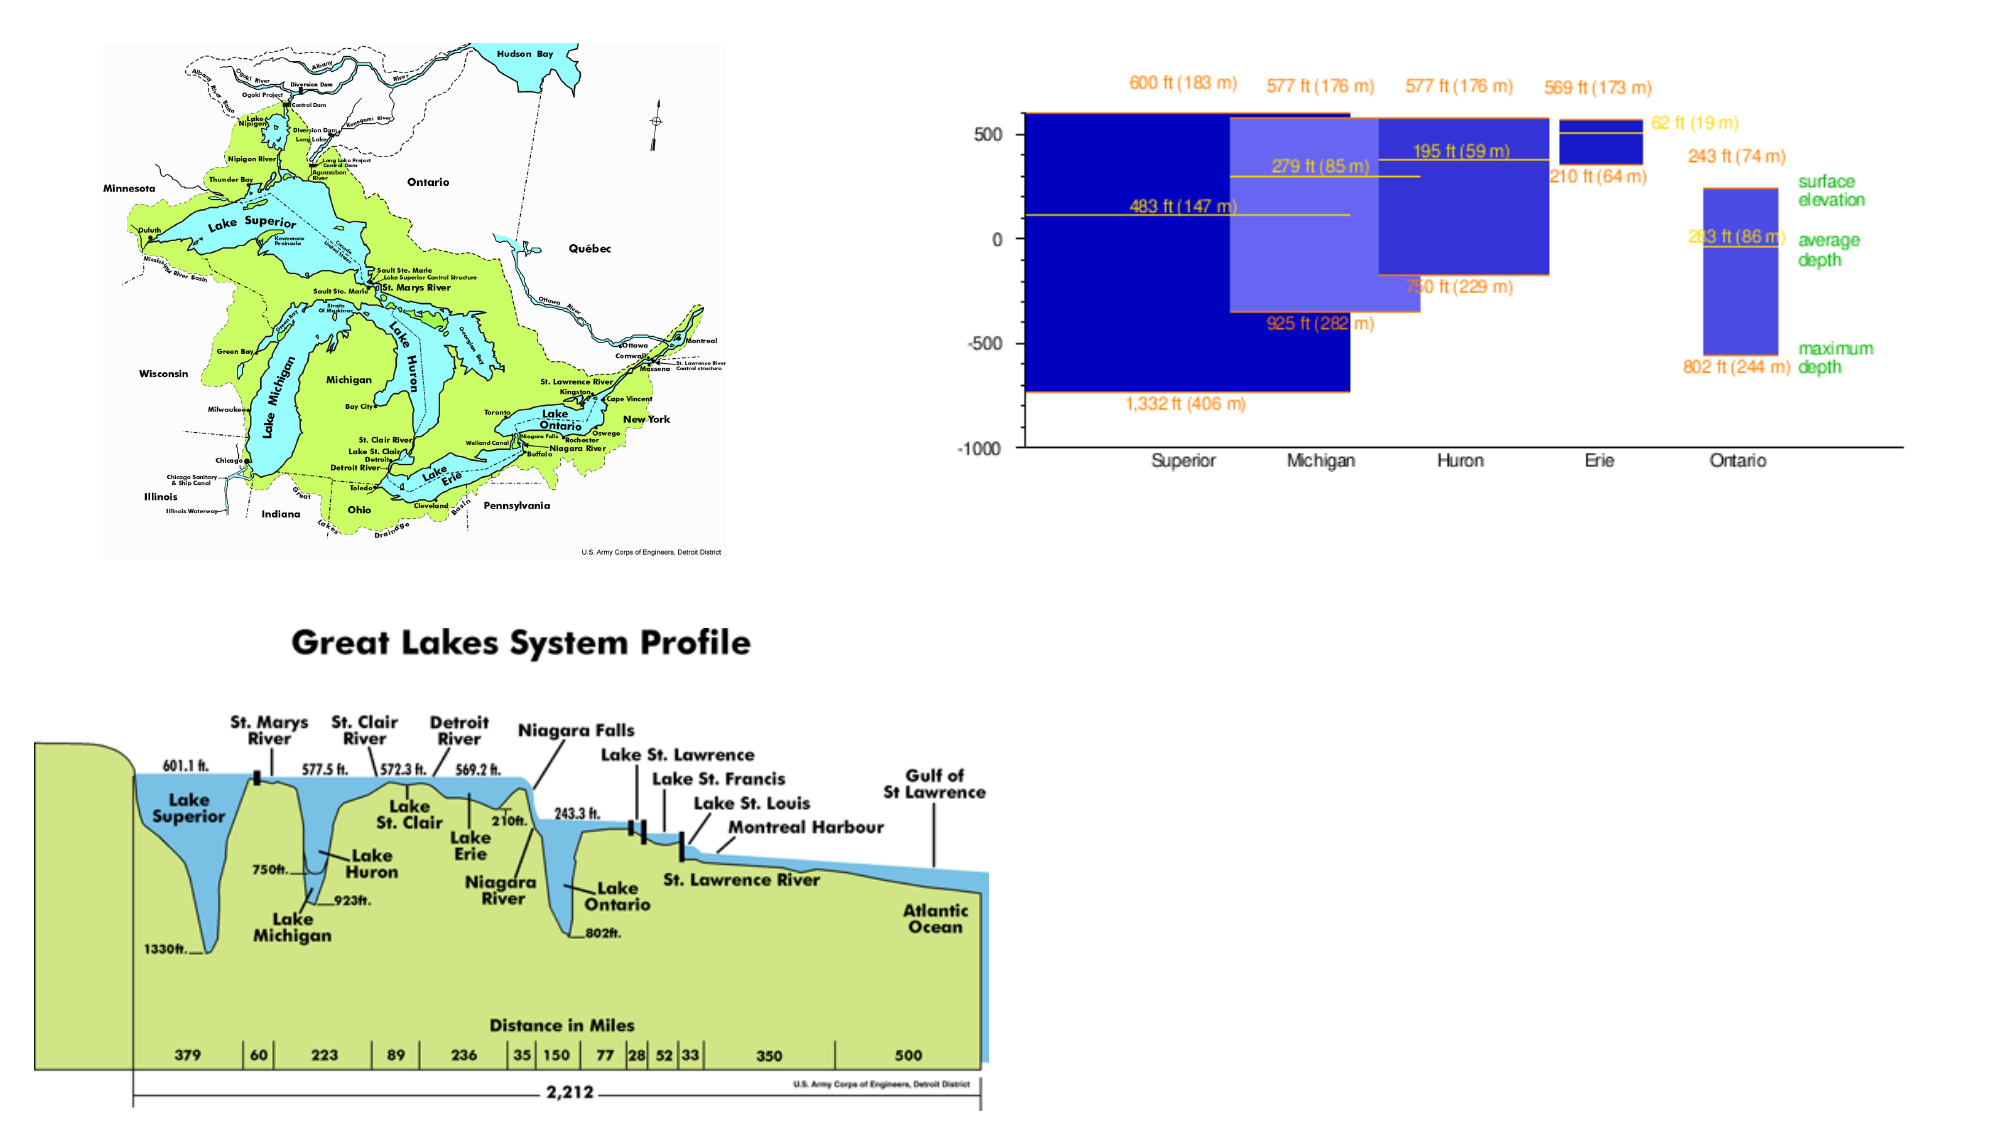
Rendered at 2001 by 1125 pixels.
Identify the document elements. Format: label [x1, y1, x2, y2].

picture [34, 628, 989, 1111]
picture [941, 54, 1936, 472]
picture [103, 43, 726, 560]
